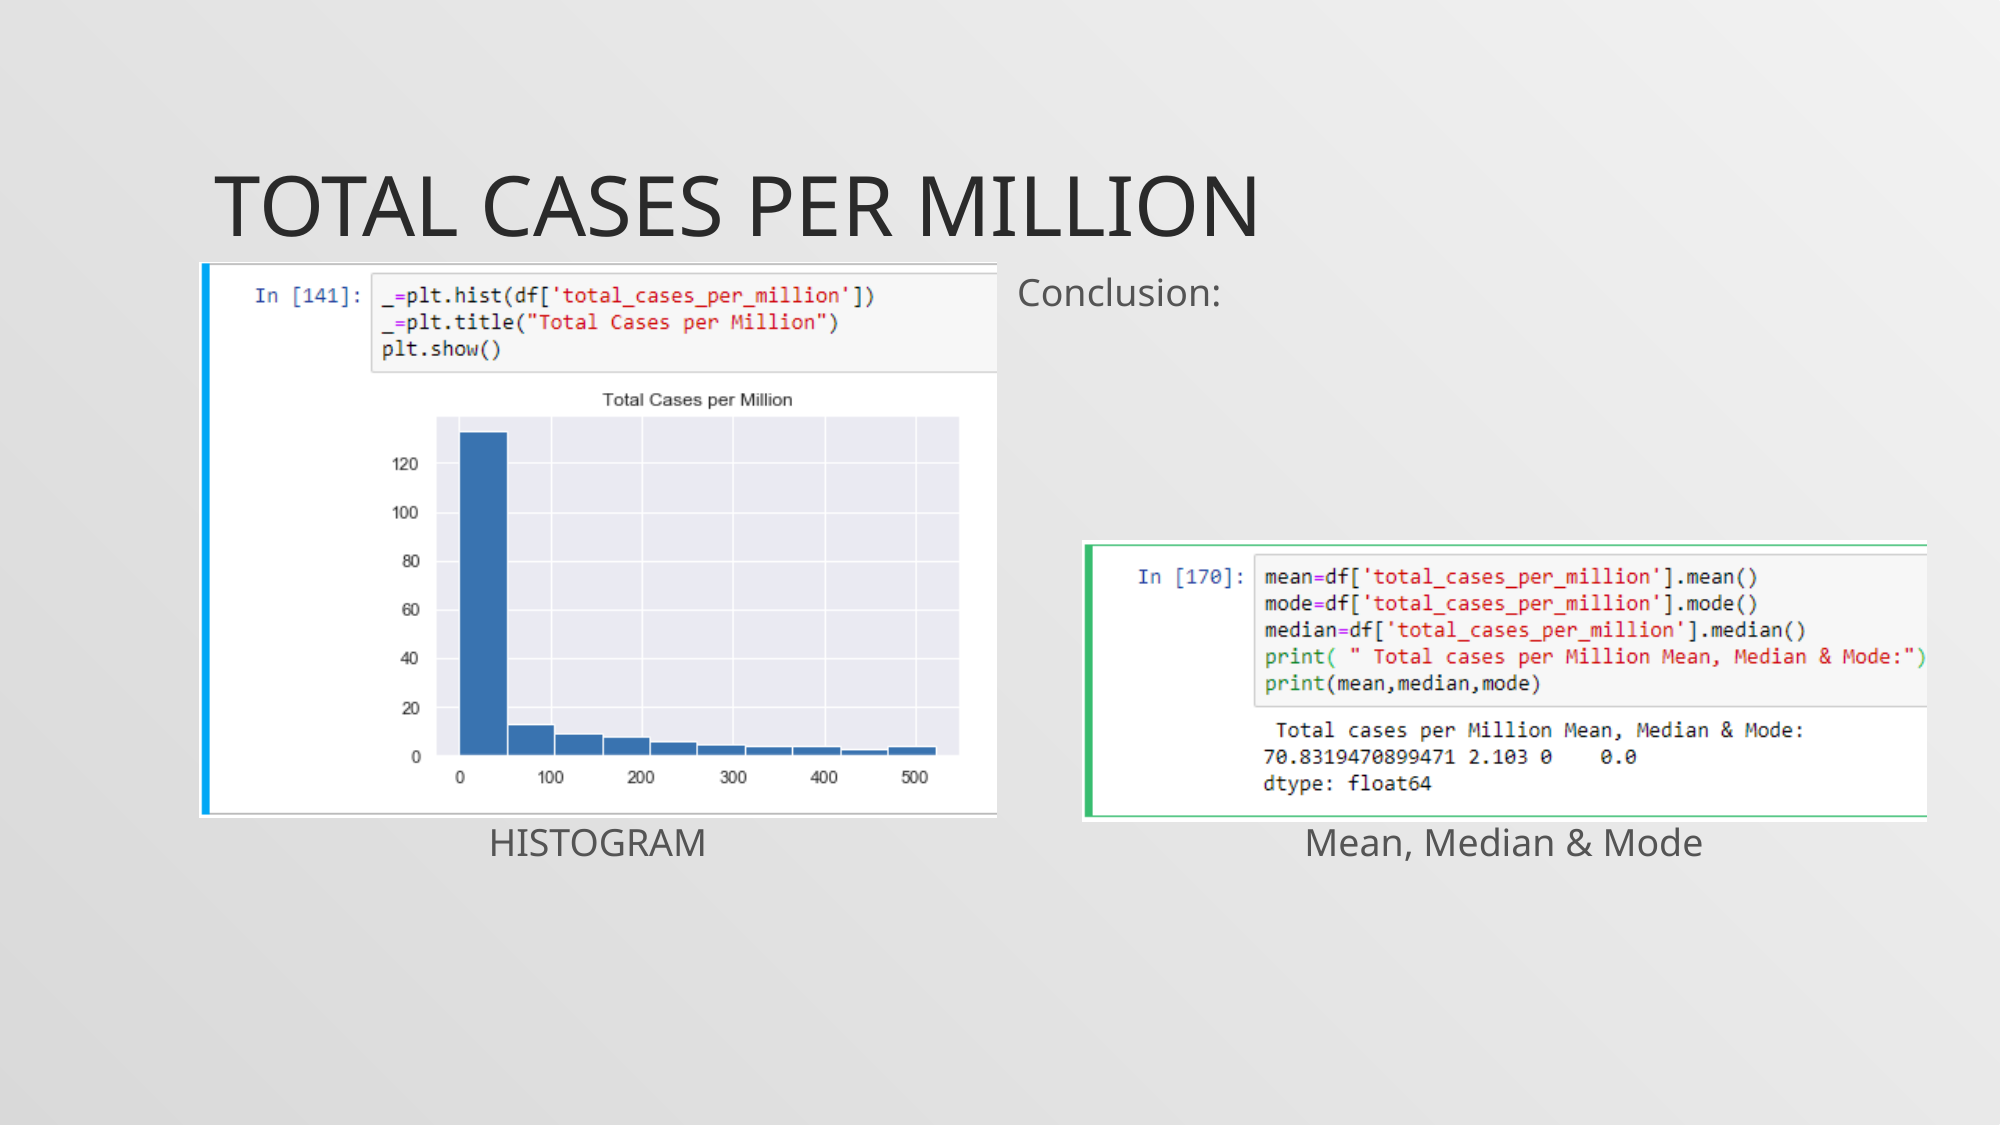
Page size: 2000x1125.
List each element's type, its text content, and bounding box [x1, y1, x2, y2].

text_box Conclusion: [1002, 261, 1247, 322]
text_box HISTOGRAM [473, 818, 723, 873]
text_box Mean, Median & Mode [1289, 822, 1719, 873]
picture [1082, 540, 1927, 822]
title Total cases per million [199, 45, 1800, 263]
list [199, 262, 997, 818]
